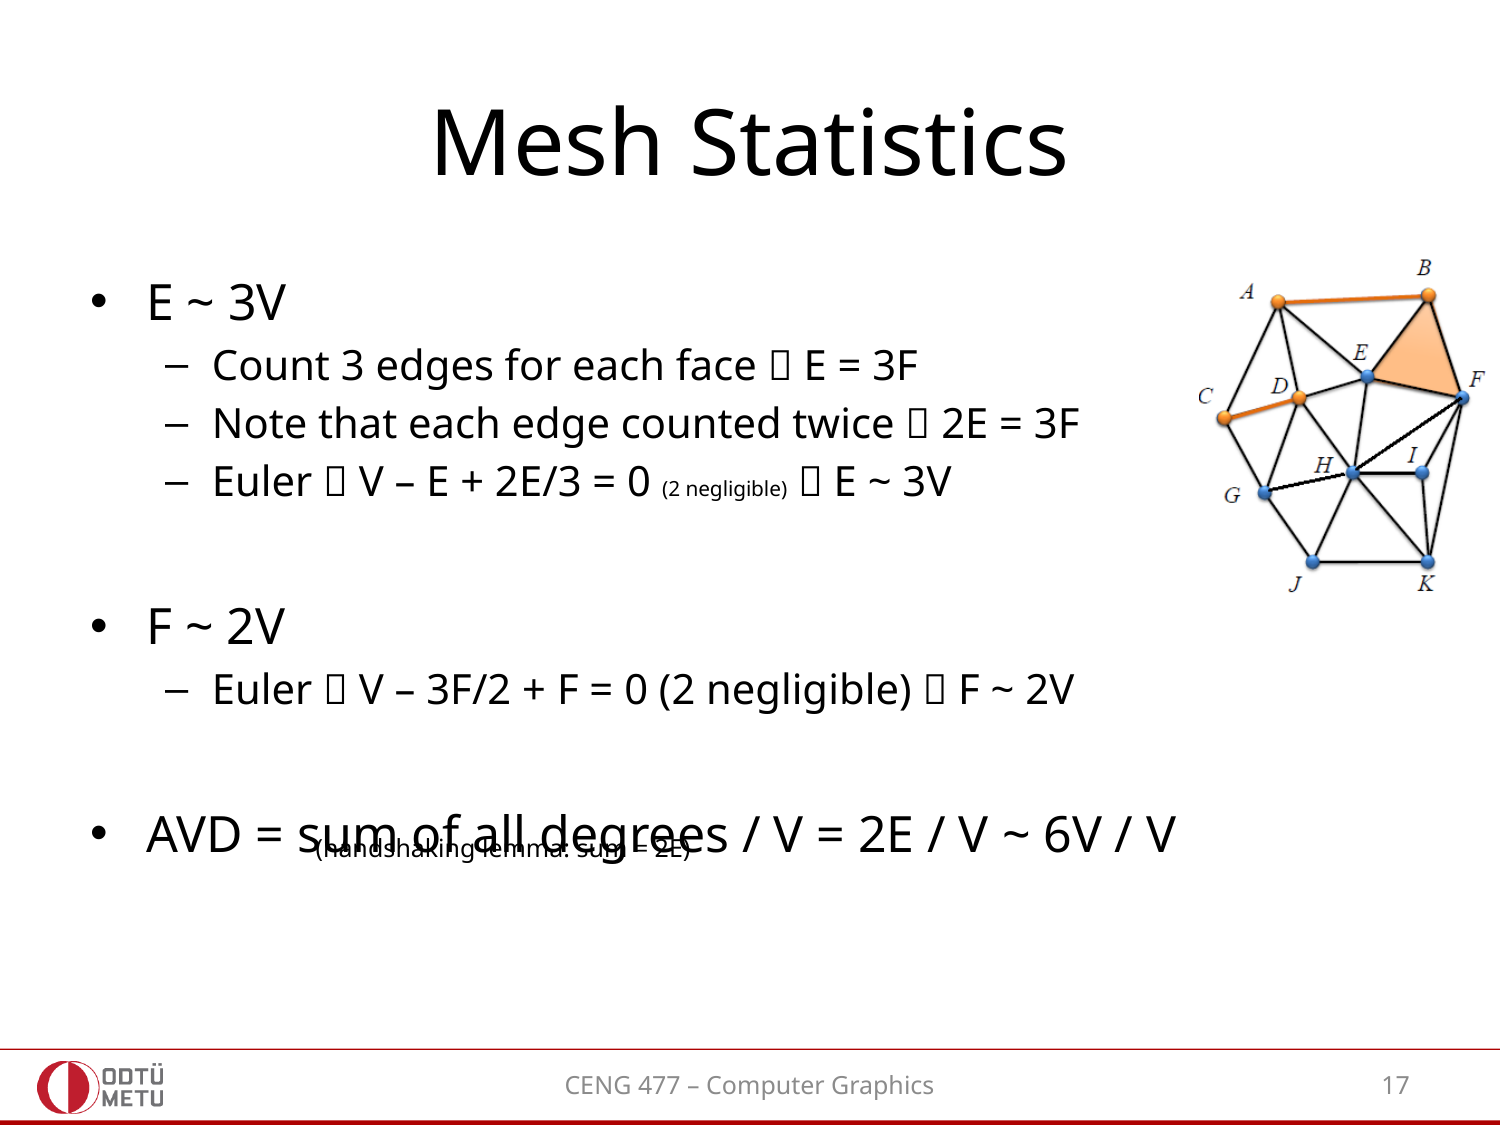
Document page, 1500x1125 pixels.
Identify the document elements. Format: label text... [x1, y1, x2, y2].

list E ~ 3V Count 3 edges for each face  E = 3F Note that each edge counted twice  2E = 3F Euler  V – E + 2E/3 = 0 (2 negligible)  E ~ 3V F ~ 2V Euler  V – 3F/2 + F = 0 (2 negligible)  F ~ 2V AVD = sum of all degrees / V = 2E / V ~ 6V / V [75, 262, 1488, 1005]
picture [37, 1061, 163, 1114]
title Mesh Statistics [75, 45, 1425, 233]
footer CENG 477 – Computer Graphics [512, 1056, 988, 1117]
text_box (handshaking lemma: sum = 2E) [294, 825, 706, 870]
picture [1198, 253, 1498, 610]
slide_number 17 [1074, 1056, 1425, 1117]
